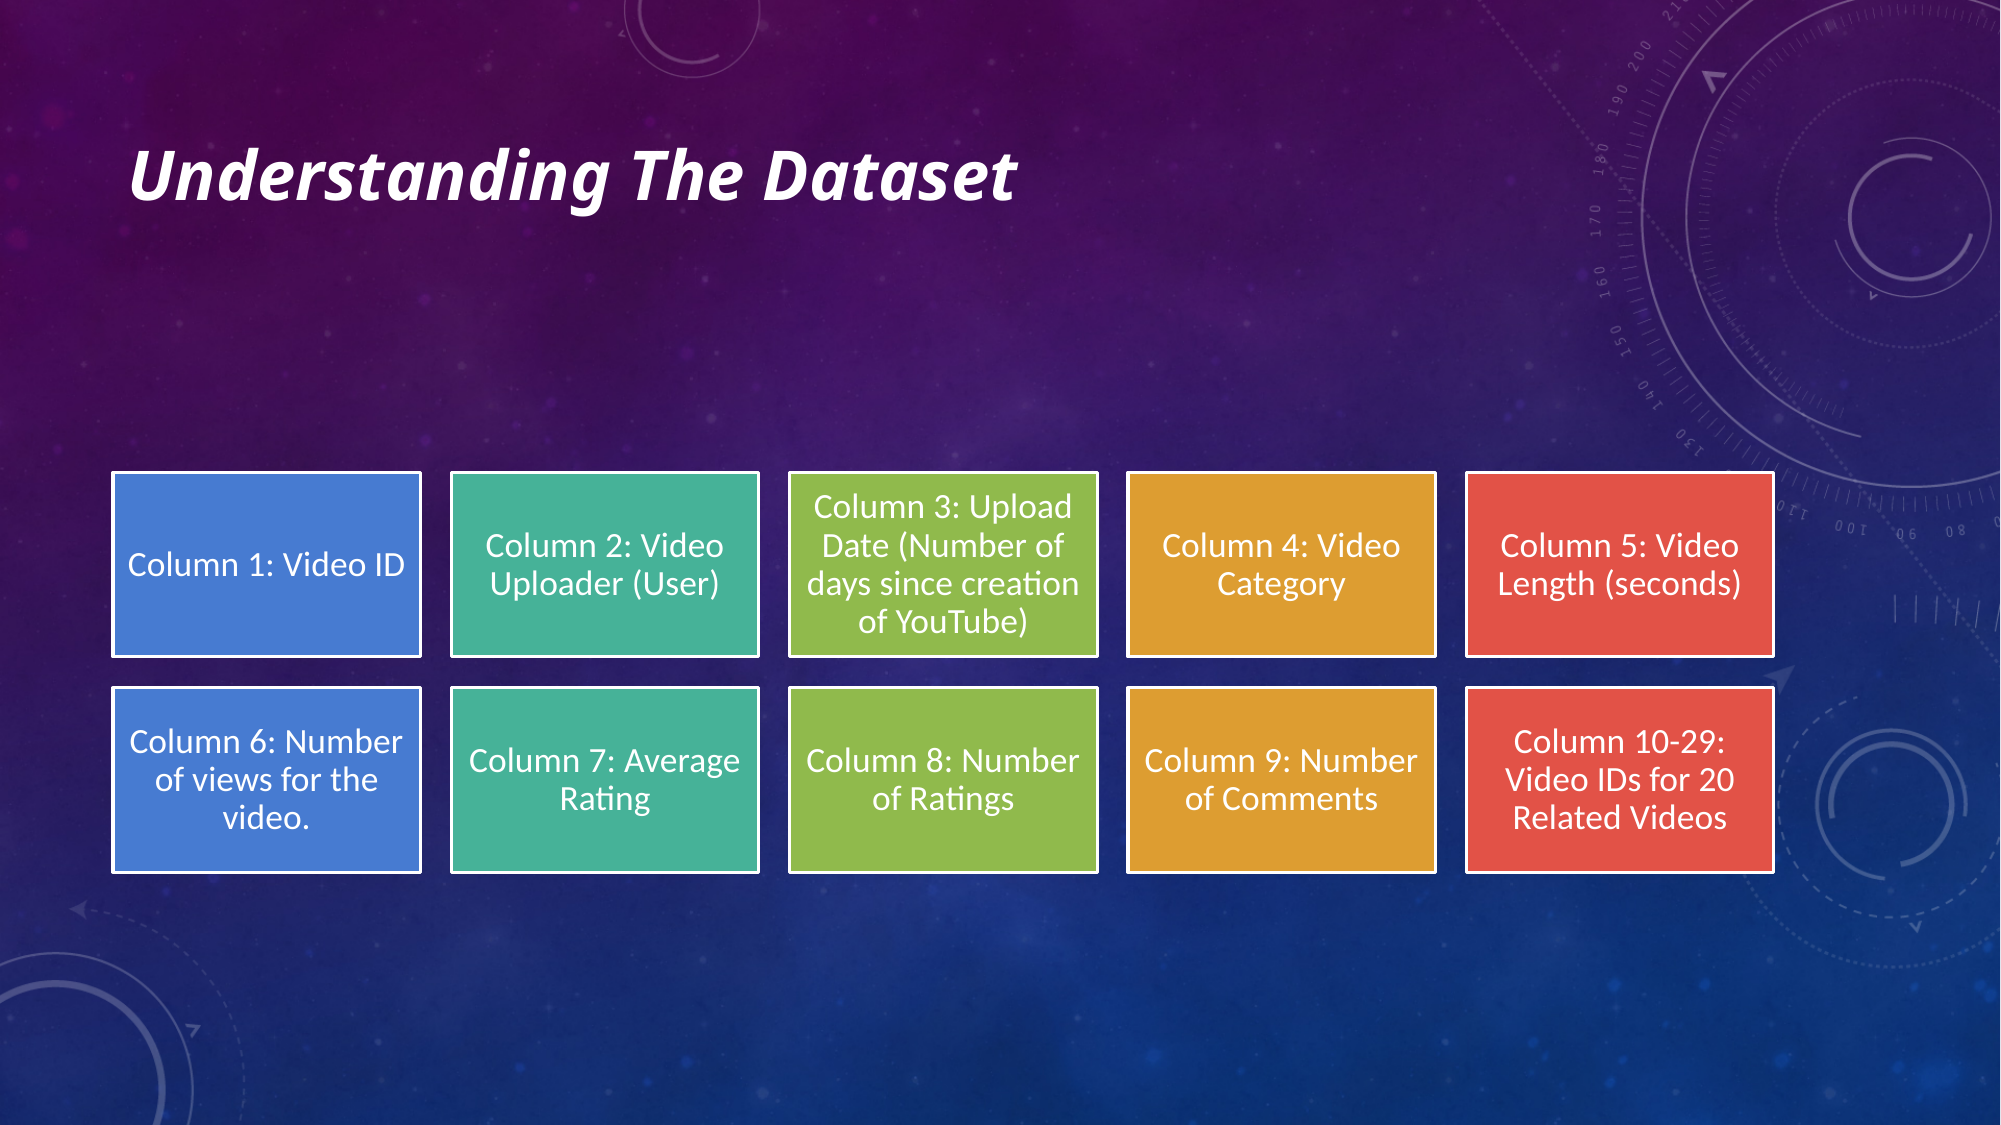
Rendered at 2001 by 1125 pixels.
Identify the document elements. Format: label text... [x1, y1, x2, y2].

title Understanding The Dataset [112, 99, 1775, 339]
picture [0, 0, 2001, 1125]
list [112, 394, 1775, 951]
